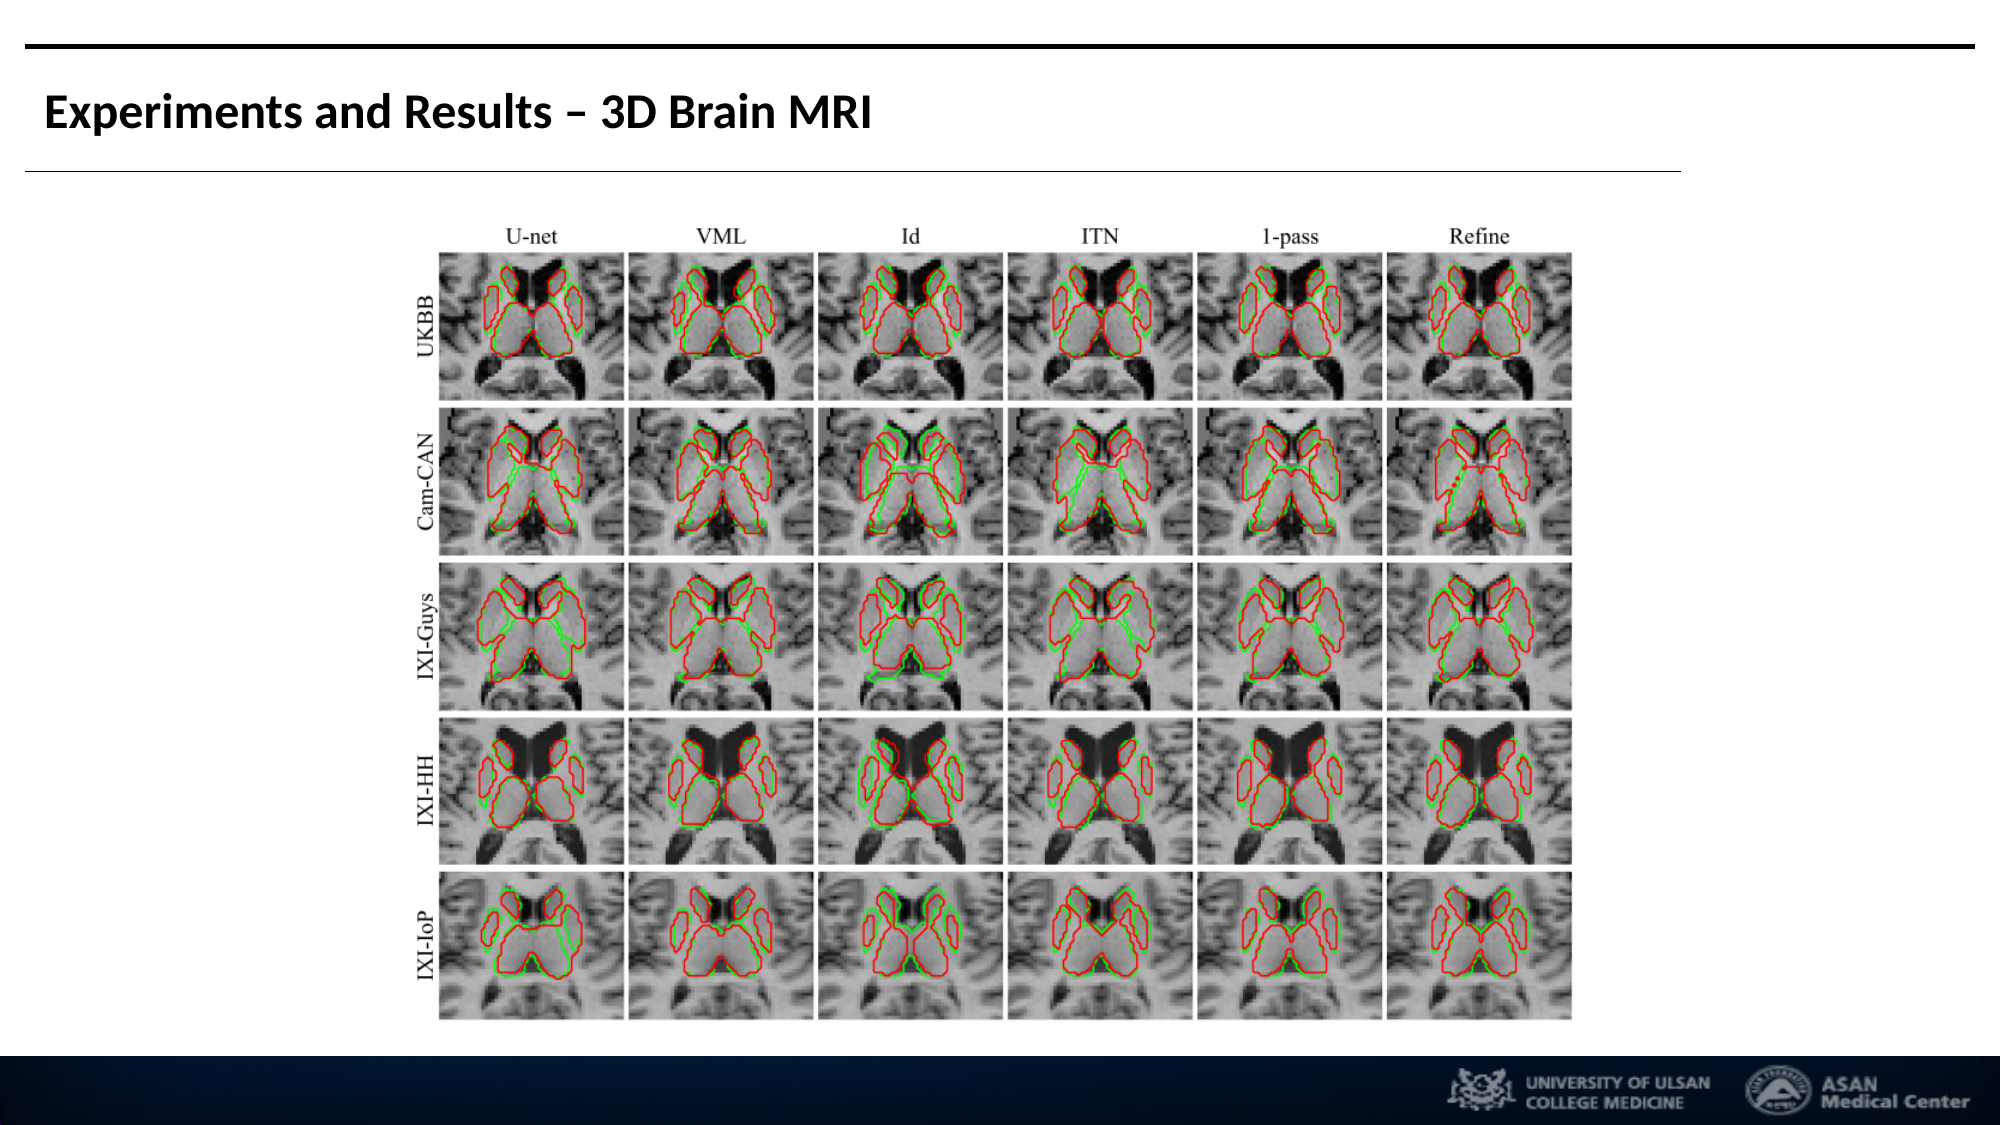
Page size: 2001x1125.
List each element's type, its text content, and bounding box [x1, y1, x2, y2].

picture [0, 1056, 2000, 1125]
text_box Experiments and Results – 3D Brain MRI [29, 71, 889, 147]
picture [415, 196, 1585, 1029]
